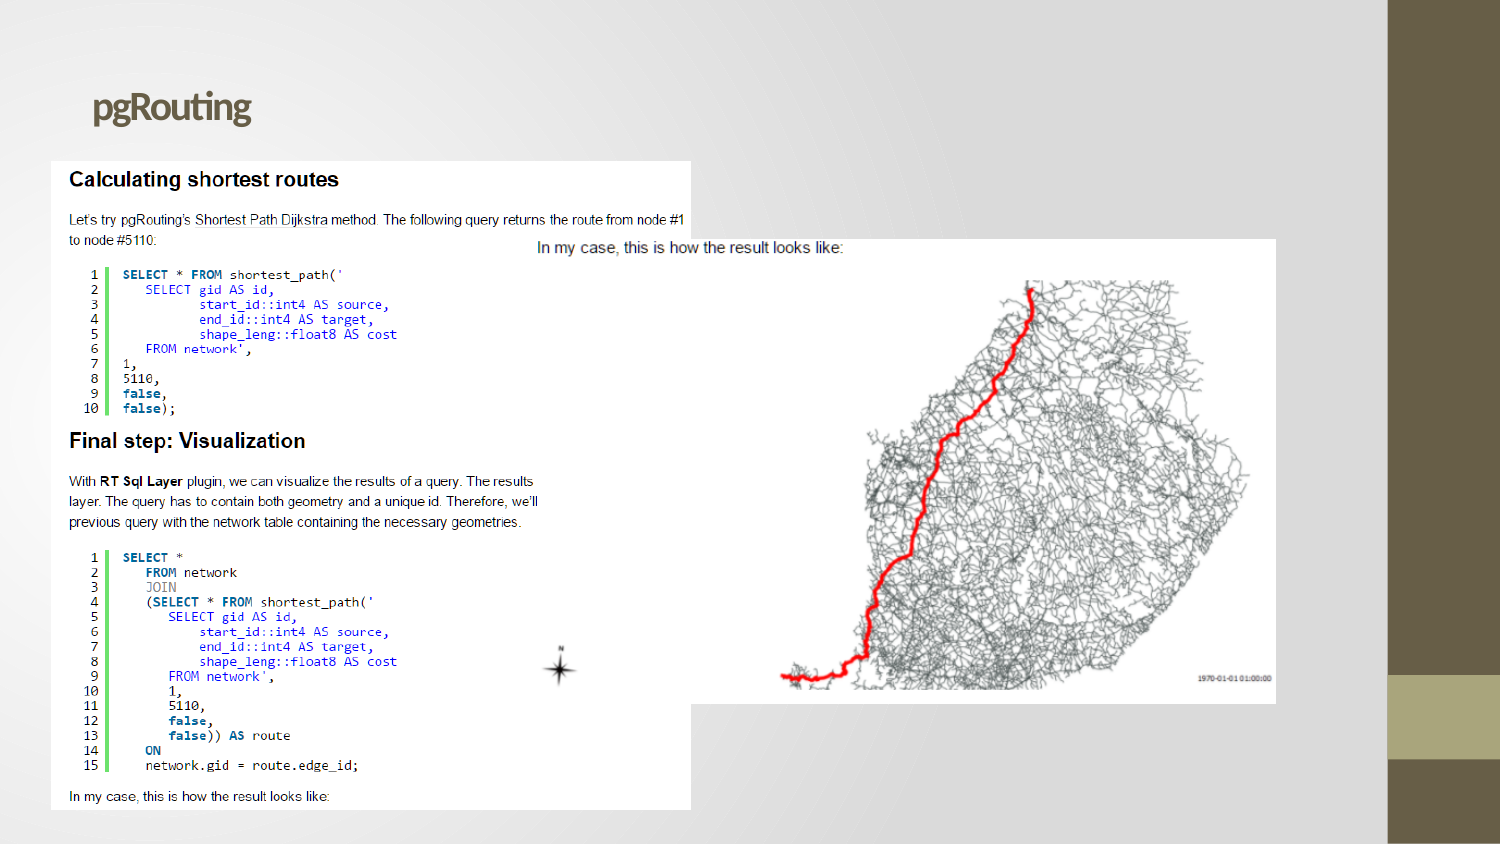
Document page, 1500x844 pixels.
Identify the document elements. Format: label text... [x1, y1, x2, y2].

title pgRouting [75, 33, 1325, 175]
picture [51, 161, 1276, 810]
